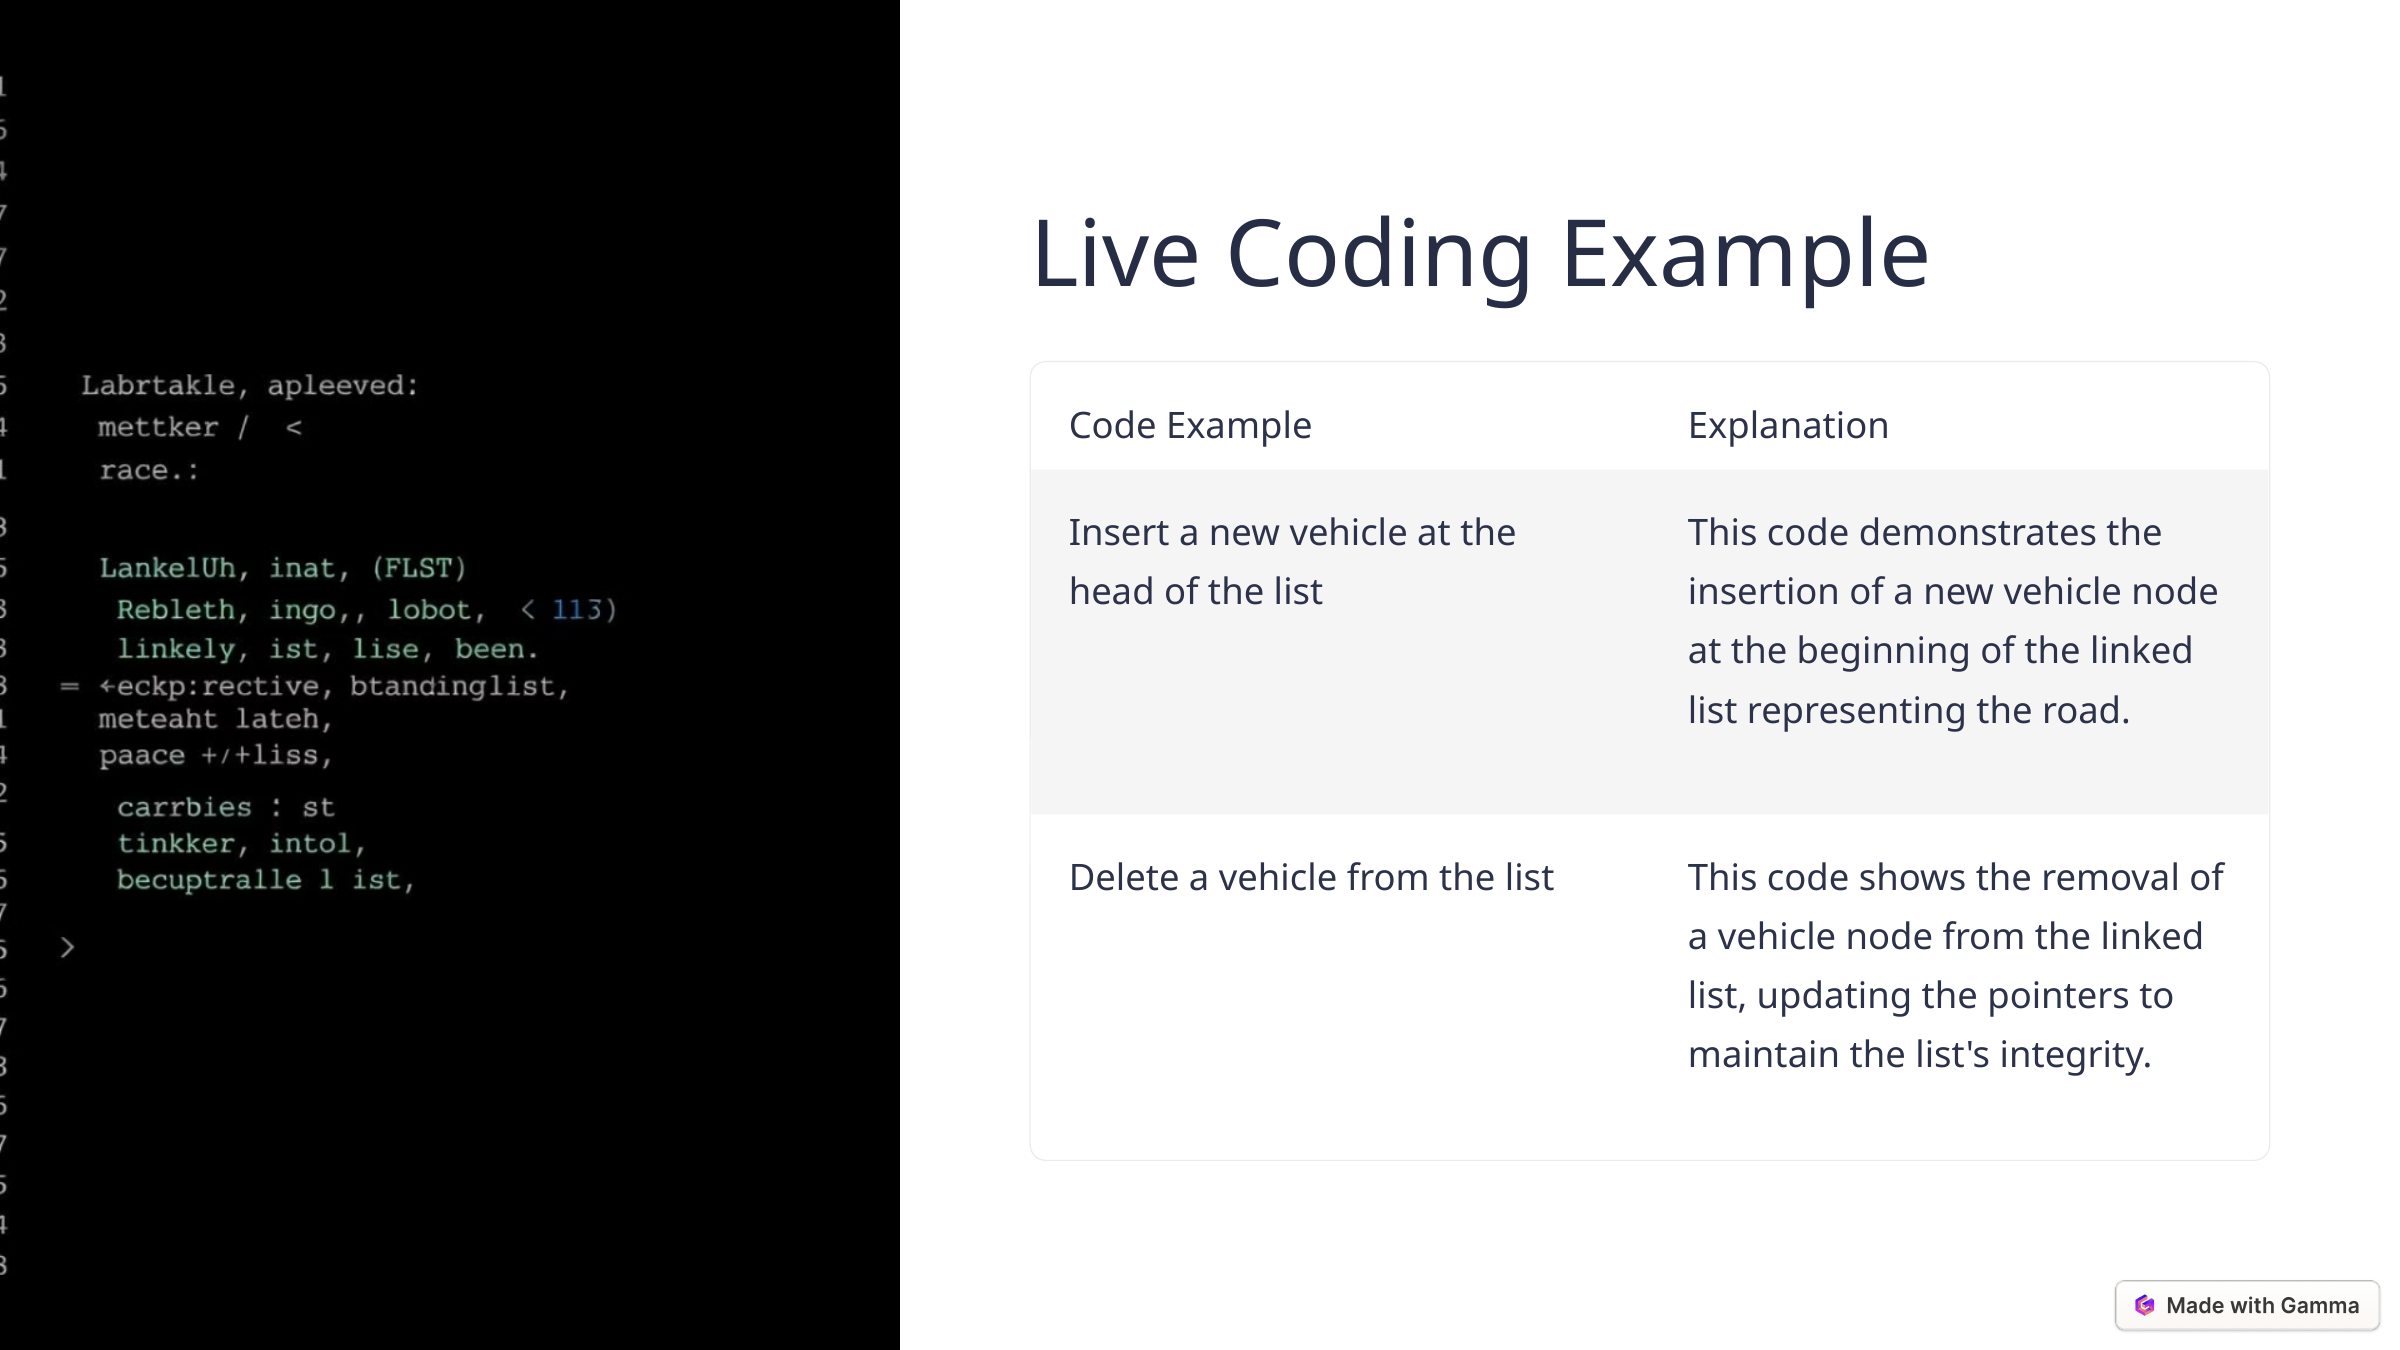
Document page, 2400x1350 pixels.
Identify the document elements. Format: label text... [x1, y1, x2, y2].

text_box Explanation [1687, 386, 2232, 446]
text_box This code shows the removal of a vehicle node from the linked list, updating the pointers to maintain the list's integrity. [1687, 837, 2232, 1136]
text_box [1031, 814, 2269, 1160]
text_box Delete a vehicle from the list [1068, 837, 1613, 898]
text_box Insert a new vehicle at the head of the list [1068, 493, 1613, 613]
text_box This code demonstrates the insertion of a new vehicle node at the beginning of the linked list representing the road. [1687, 493, 2232, 791]
text_box [1031, 469, 2269, 814]
picture [0, 0, 900, 1350]
text_box Live Coding Example [1030, 189, 1961, 306]
text_box Code Example [1068, 386, 1613, 446]
text_box [1031, 362, 2269, 469]
picture [2106, 1271, 2389, 1339]
